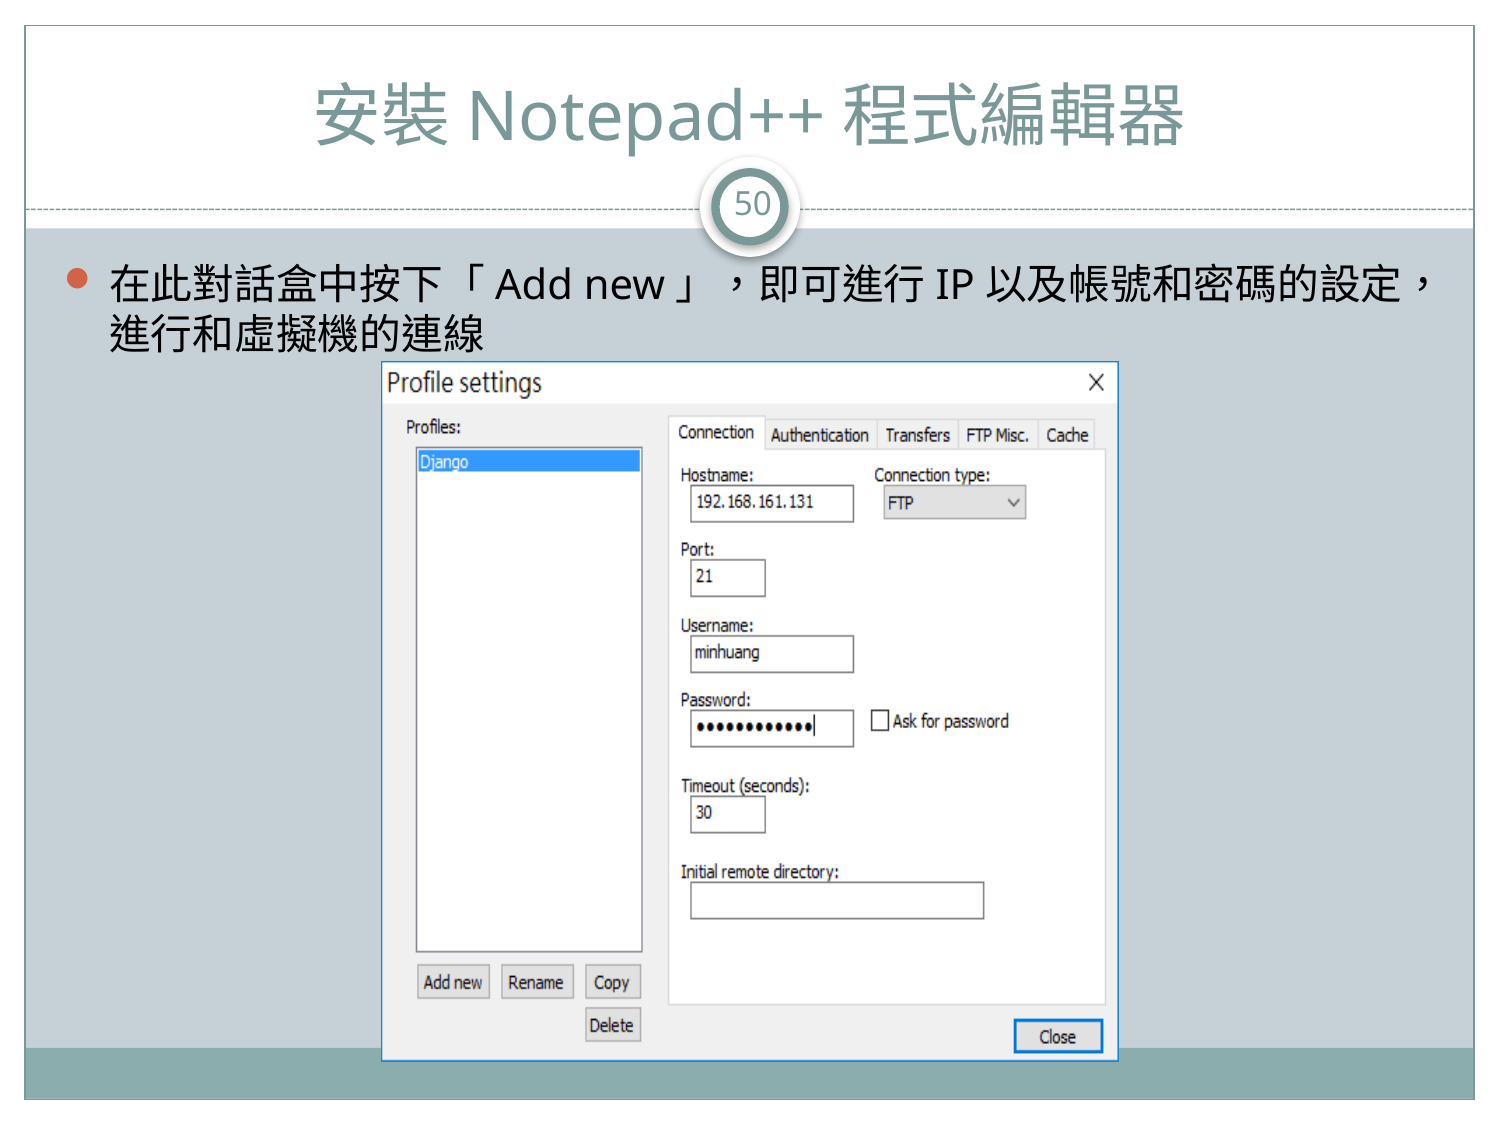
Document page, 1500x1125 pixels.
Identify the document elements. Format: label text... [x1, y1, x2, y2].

picture [381, 361, 1119, 1062]
title 安裝Notepad++程式編輯器 [49, 37, 1450, 162]
list 在此對話盒中按下「Add new」，即可進行IP以及帳號和密碼的設定，進行和虛擬機的連線 [49, 250, 1445, 1001]
slide_number 50 [715, 168, 791, 241]
